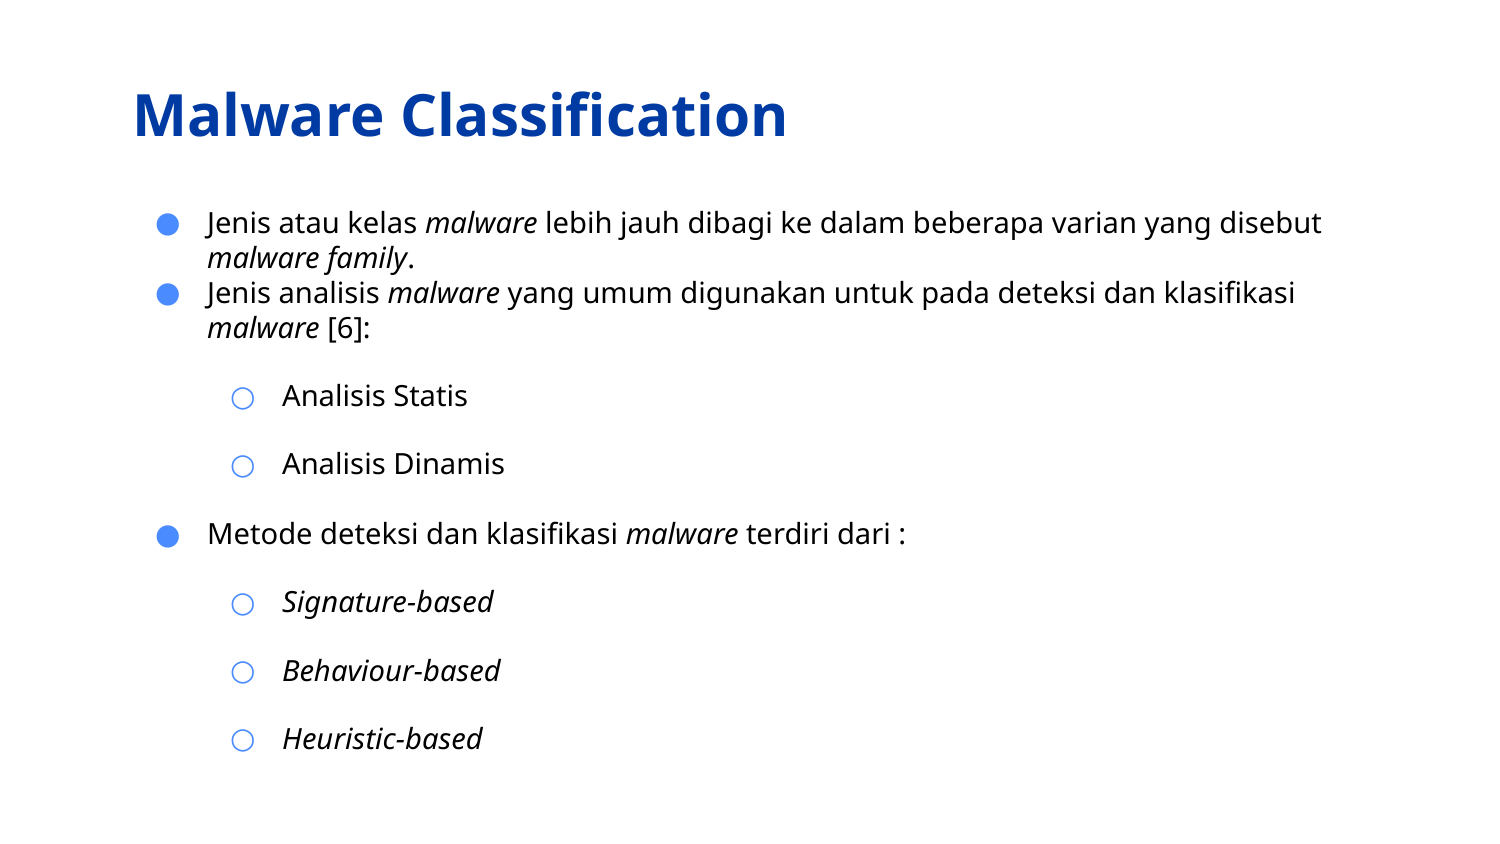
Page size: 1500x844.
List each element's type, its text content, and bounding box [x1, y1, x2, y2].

title Malware Classification [116, 63, 1383, 157]
list Jenis atau kelas malware lebih jauh dibagi ke dalam beberapa varian yang disebut malware family. Jenis analisis malware yang umum digunakan untuk pada deteksi dan klasifikasi malware [6]: Analisis Statis Analisis Dinamis Metode deteksi dan klasifikasi malware terdiri dari : Signature-based Behaviour-based Heuristic-based [116, 189, 1383, 781]
